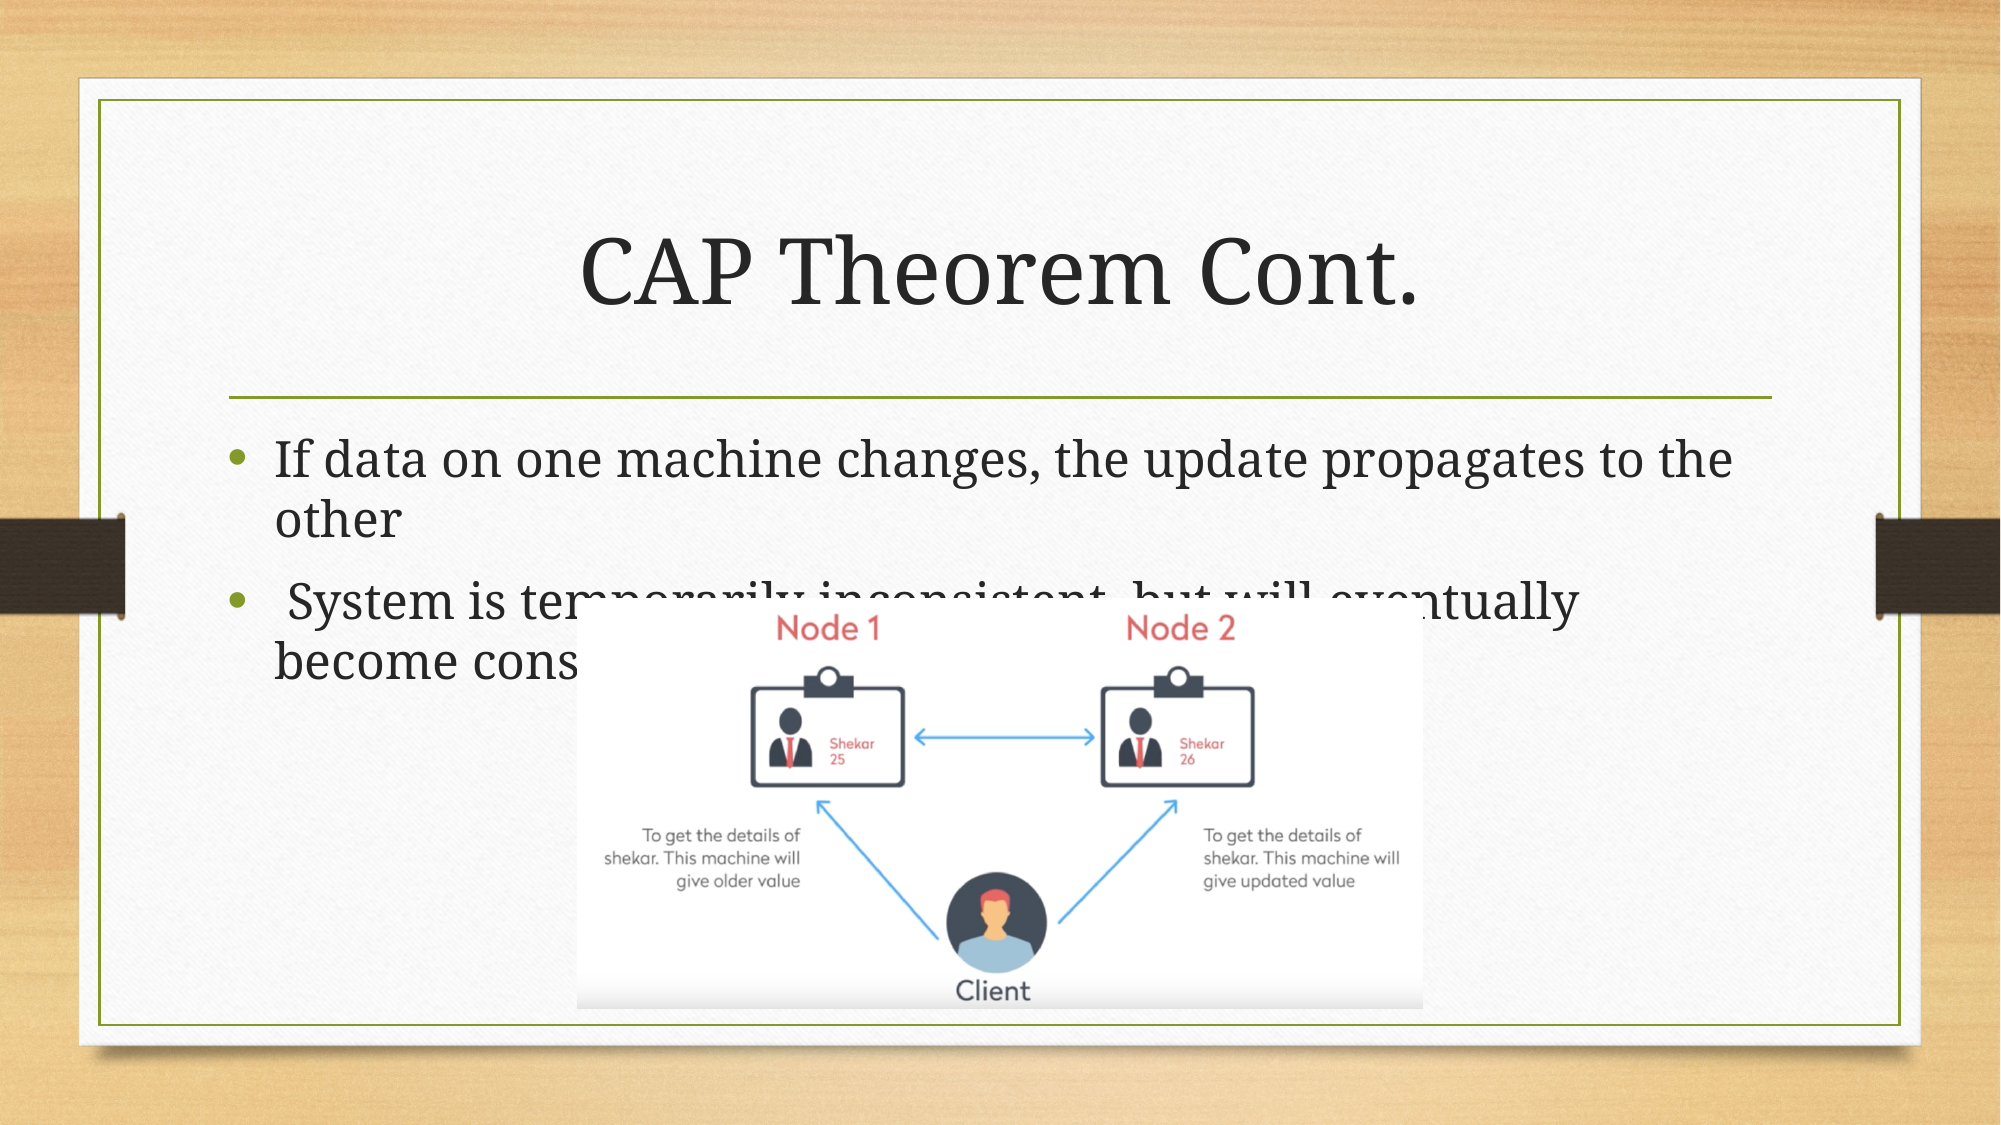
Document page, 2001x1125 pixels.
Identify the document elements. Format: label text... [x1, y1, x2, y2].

title CAP Theorem Cont. [212, 161, 1788, 375]
list If data on one machine changes, the update propagates to the other System is temporarily inconsistent, but will eventually become consistent [212, 419, 1788, 964]
picture [0, 0, 2001, 1125]
